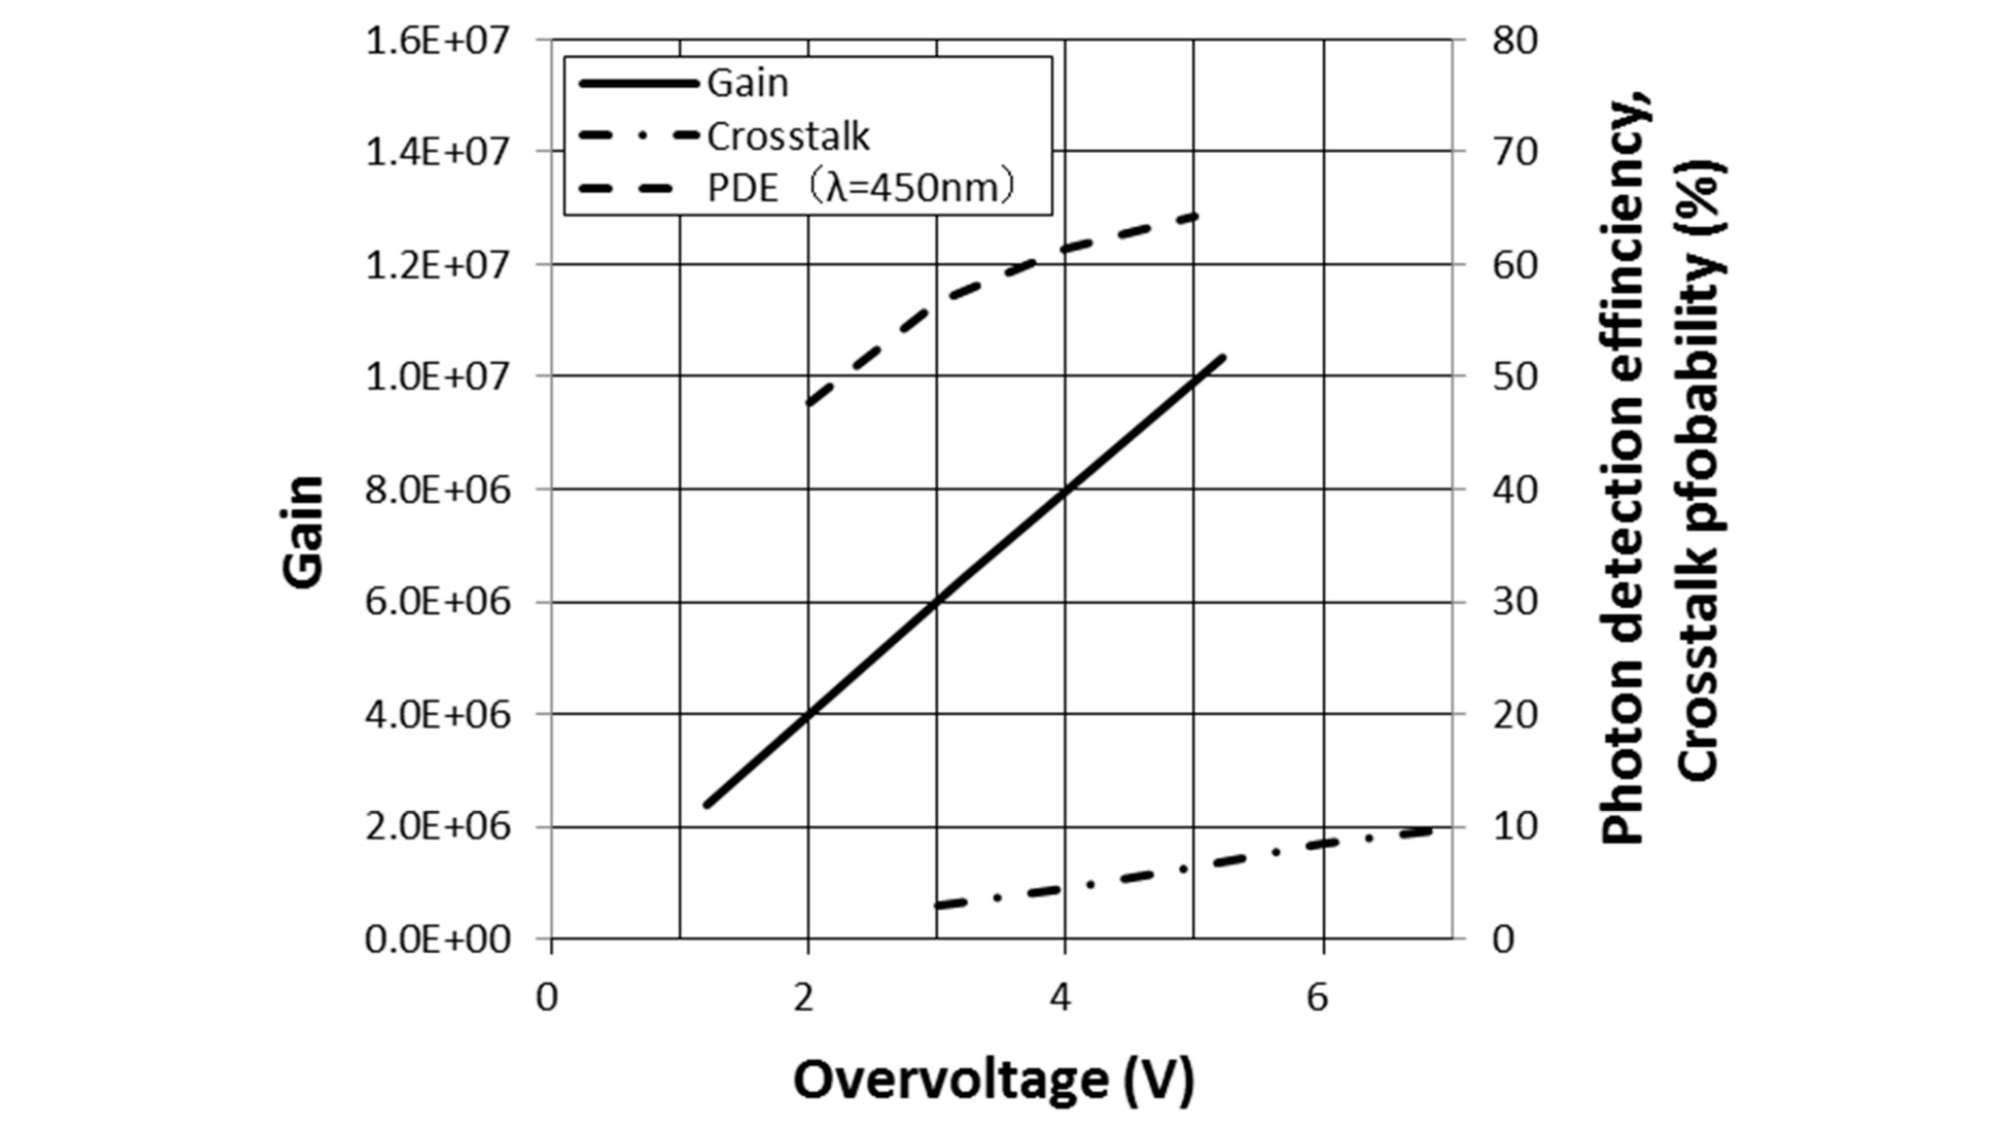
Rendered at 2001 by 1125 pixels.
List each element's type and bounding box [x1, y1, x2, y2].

picture [266, 18, 1746, 1125]
